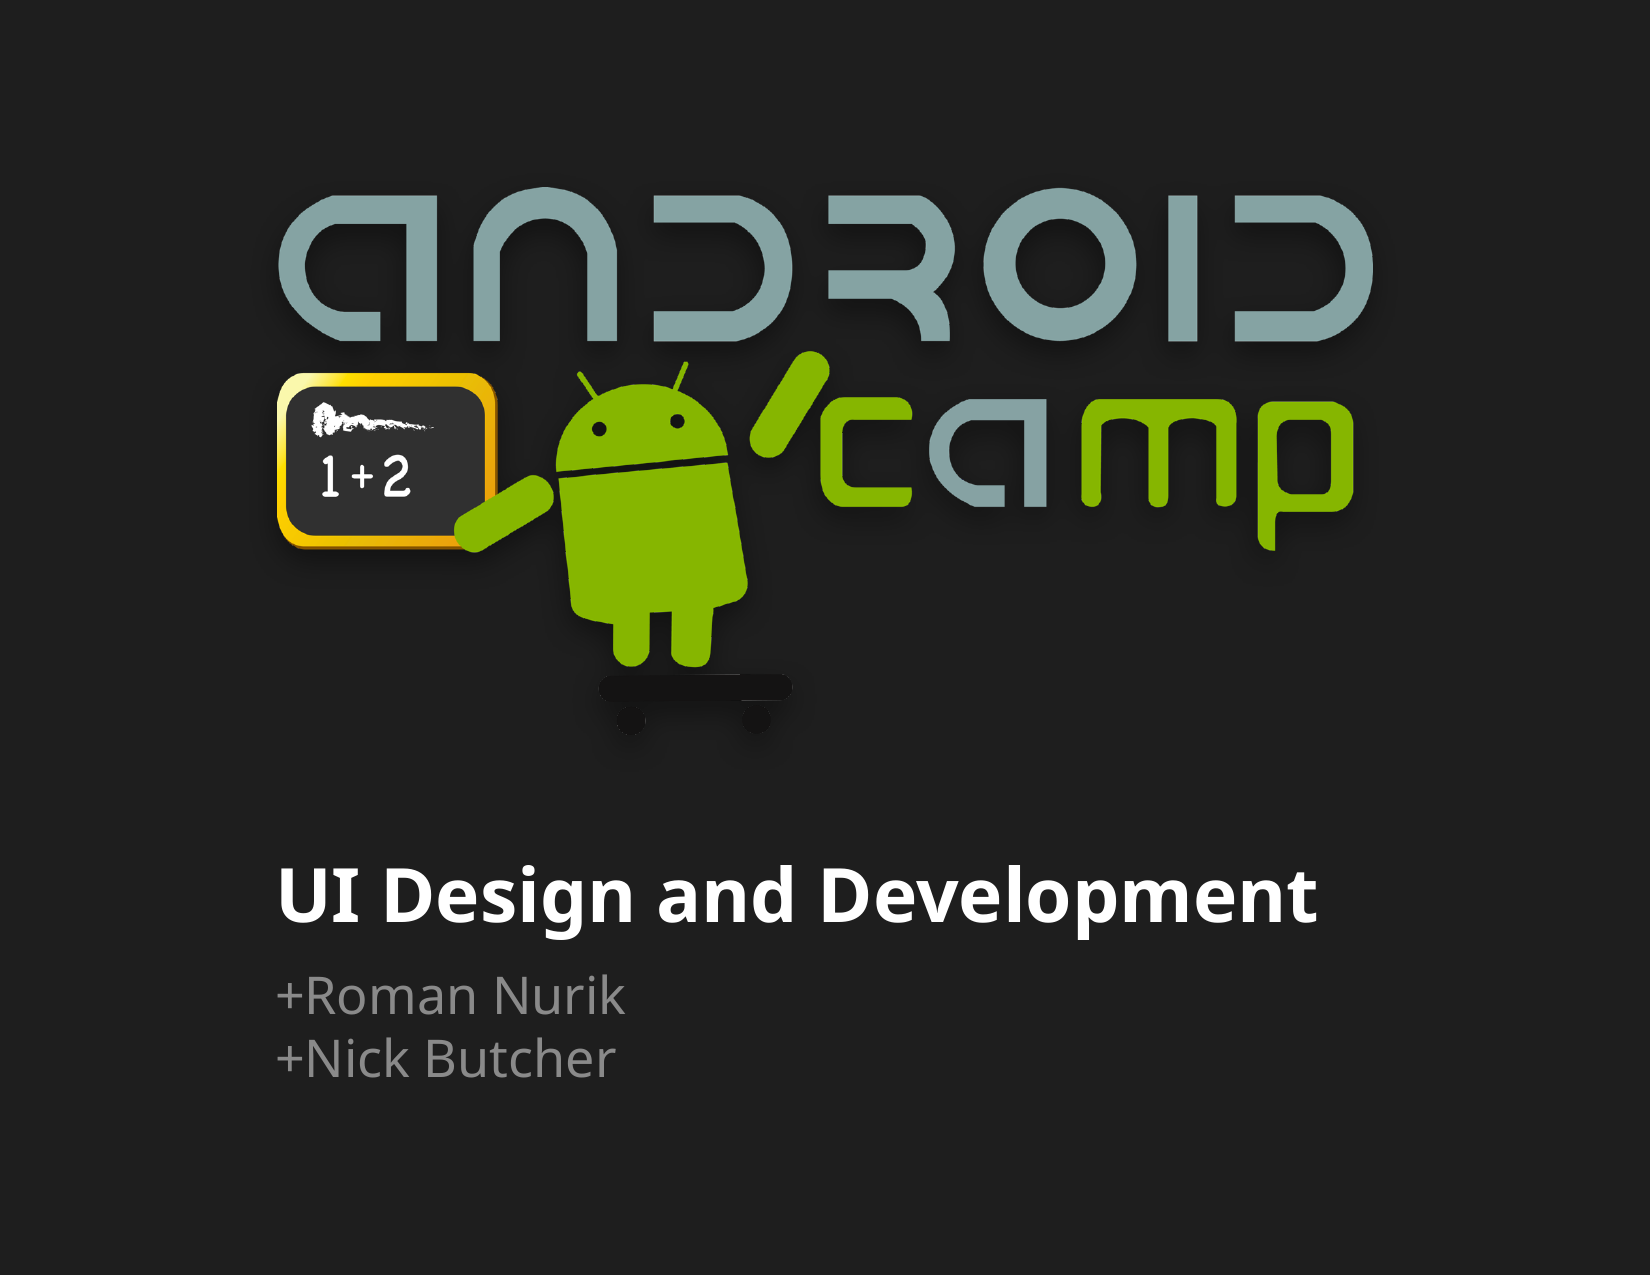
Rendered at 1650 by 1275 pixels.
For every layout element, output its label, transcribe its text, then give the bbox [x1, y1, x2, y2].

subtitle +Roman Nurik +Nick Butcher [274, 962, 1376, 1188]
picture [277, 187, 1373, 712]
title UI Design and Development [274, 712, 1376, 938]
